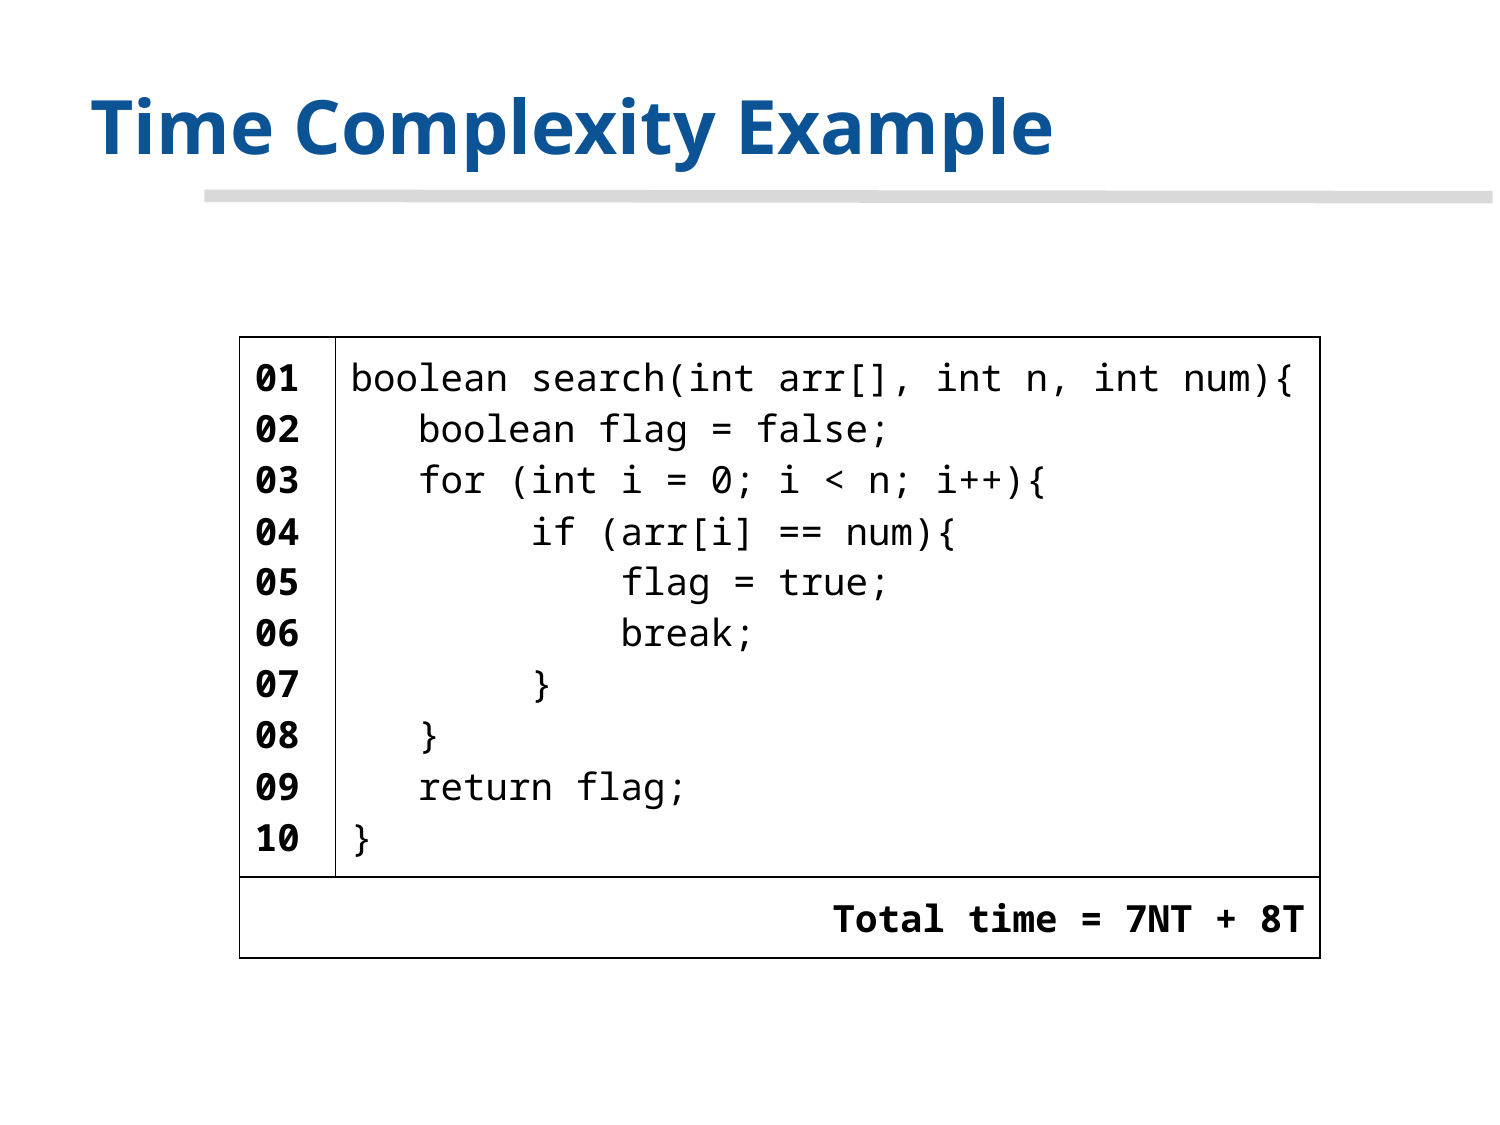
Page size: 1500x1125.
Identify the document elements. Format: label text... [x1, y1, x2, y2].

table_header 01 02 03 04 05 06 07 08 09 10 [240, 338, 335, 876]
table_cell Total time = 7NT + 8T [240, 878, 1319, 957]
table_header boolean search(int arr[], int n, int num){ boolean flag = false; for (int i = 0; i < n; i++){ if (arr[i] == num){ flag = true; break; } } return flag; } [336, 338, 1319, 876]
title Time Complexity Example [75, 45, 1425, 185]
